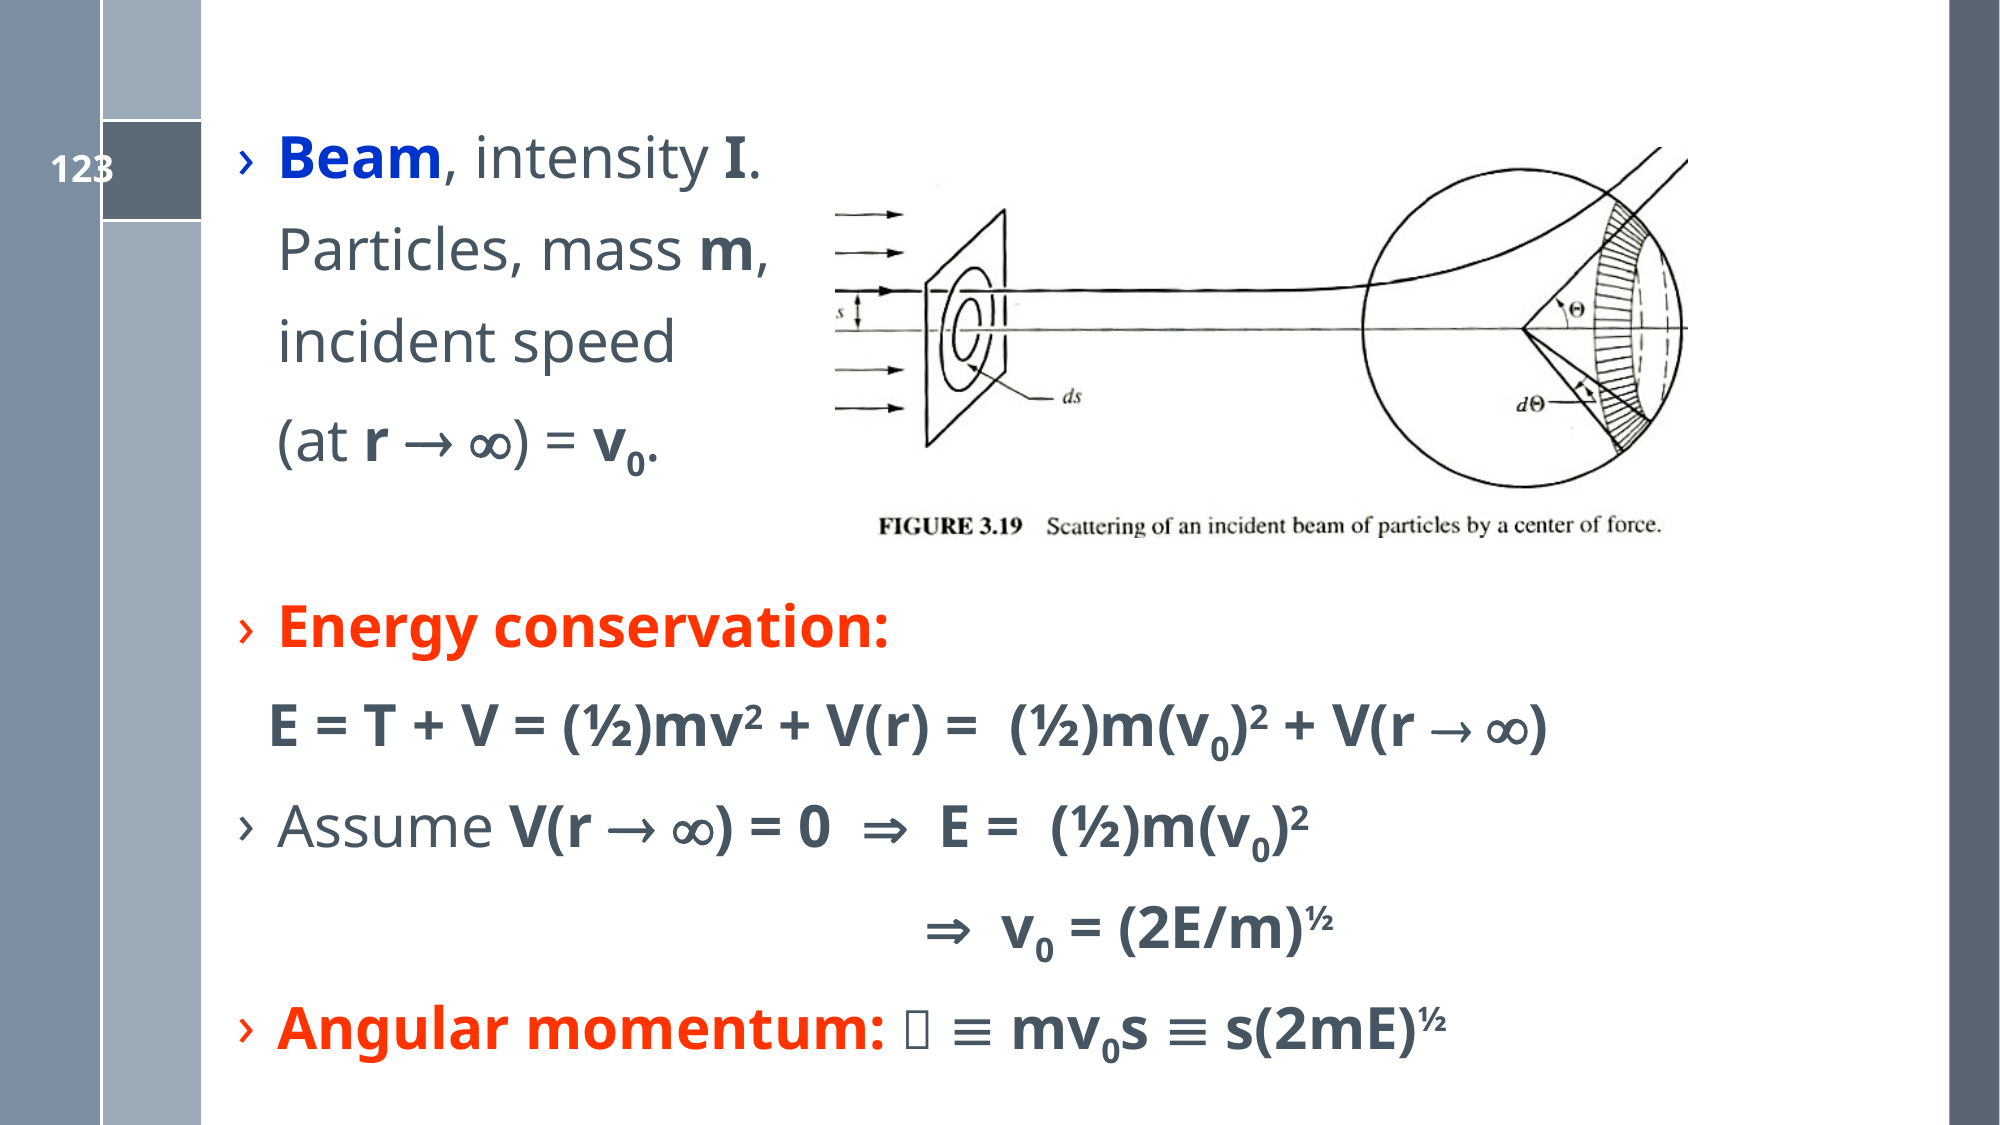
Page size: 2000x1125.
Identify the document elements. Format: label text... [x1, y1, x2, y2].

picture [835, 147, 1688, 538]
list Beam, intensity I. Particles, mass m, incident speed (at r  ) = v0. Energy conservation: E = T + V = (½)mv2 + V(r) = (½)m(v0)2 + V(r  ) Assume V(r  ) = 0  E = (½)m(v0)2  v0 = (2E/m)½ Angular momentum:   mv0s  s(2mE)½ [222, 120, 1997, 955]
